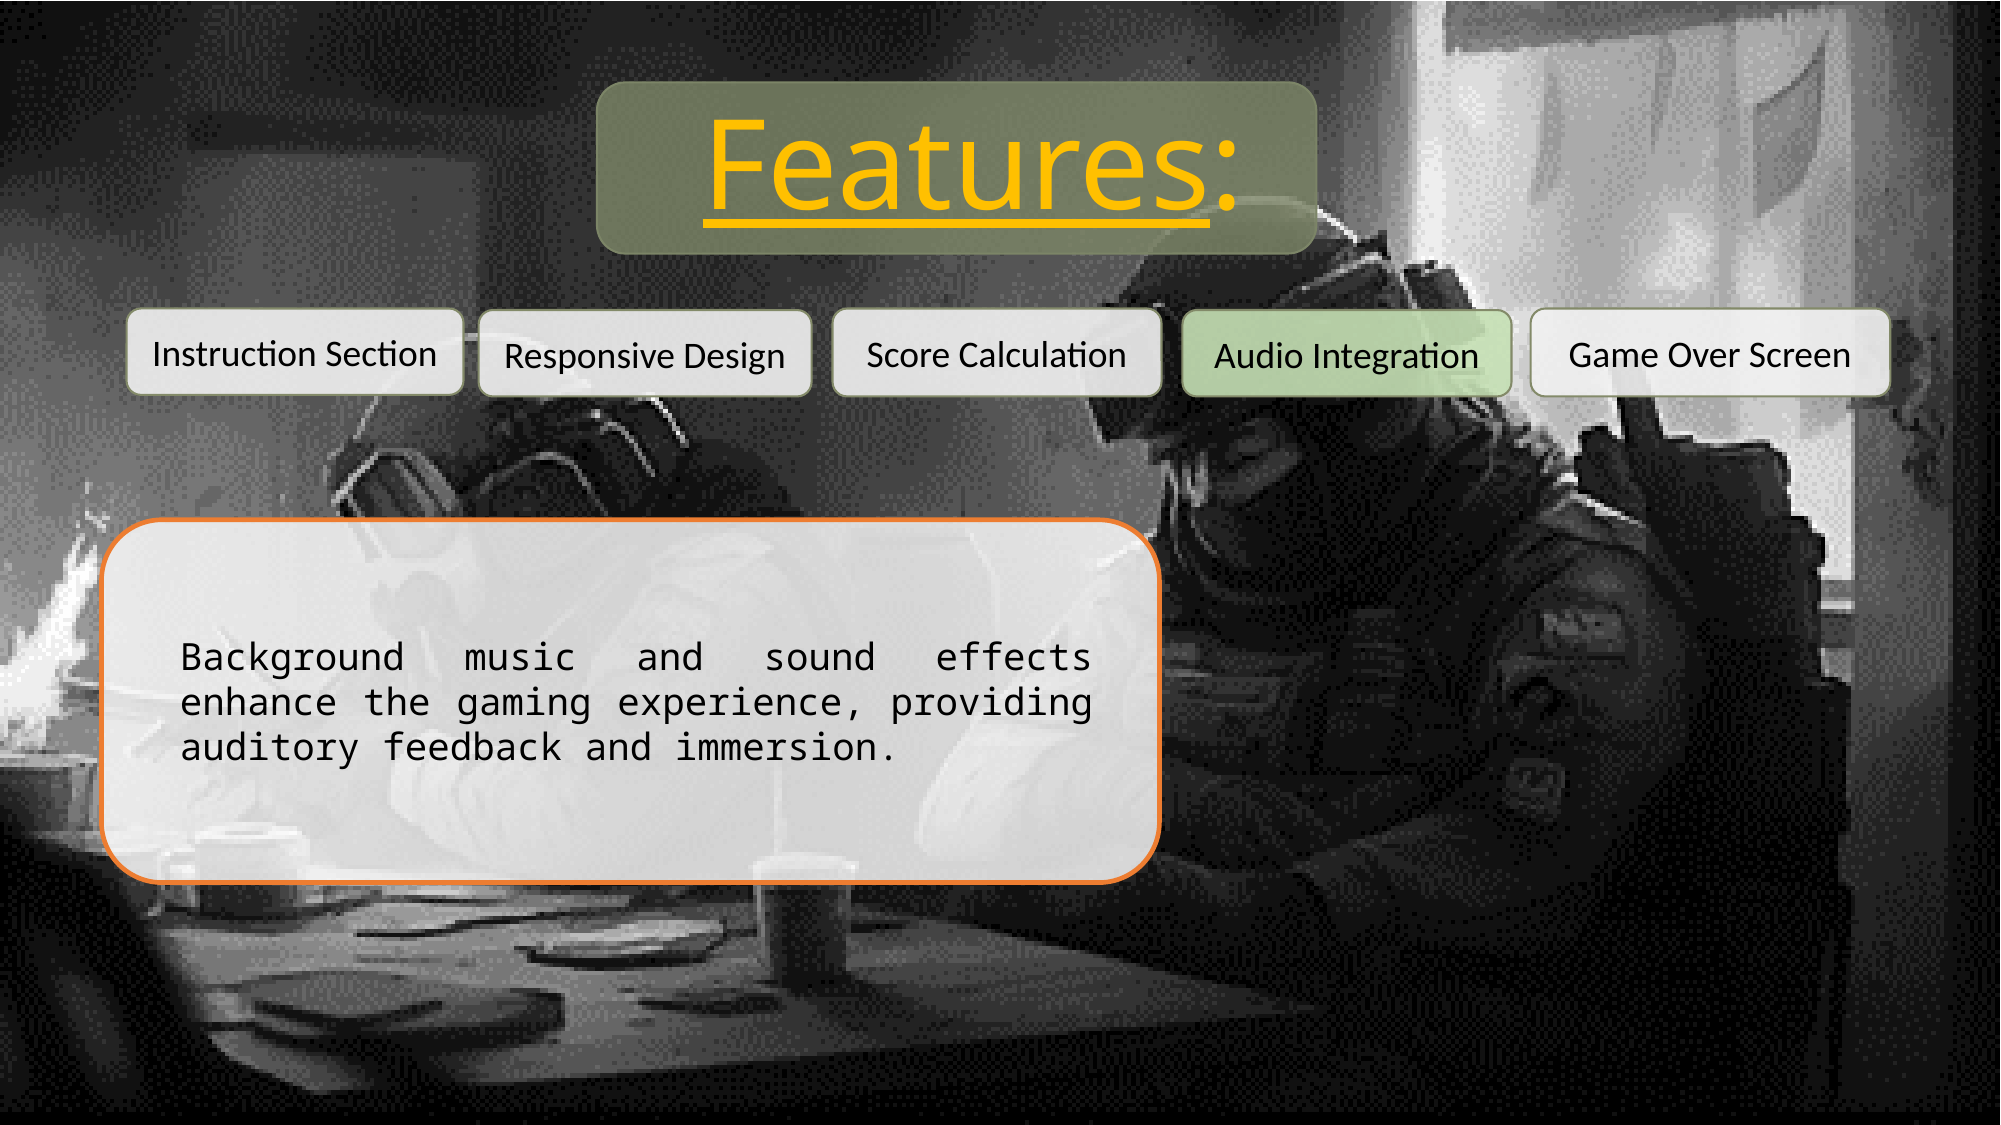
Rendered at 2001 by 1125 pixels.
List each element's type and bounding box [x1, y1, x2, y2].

list [0, 1, 2000, 1125]
